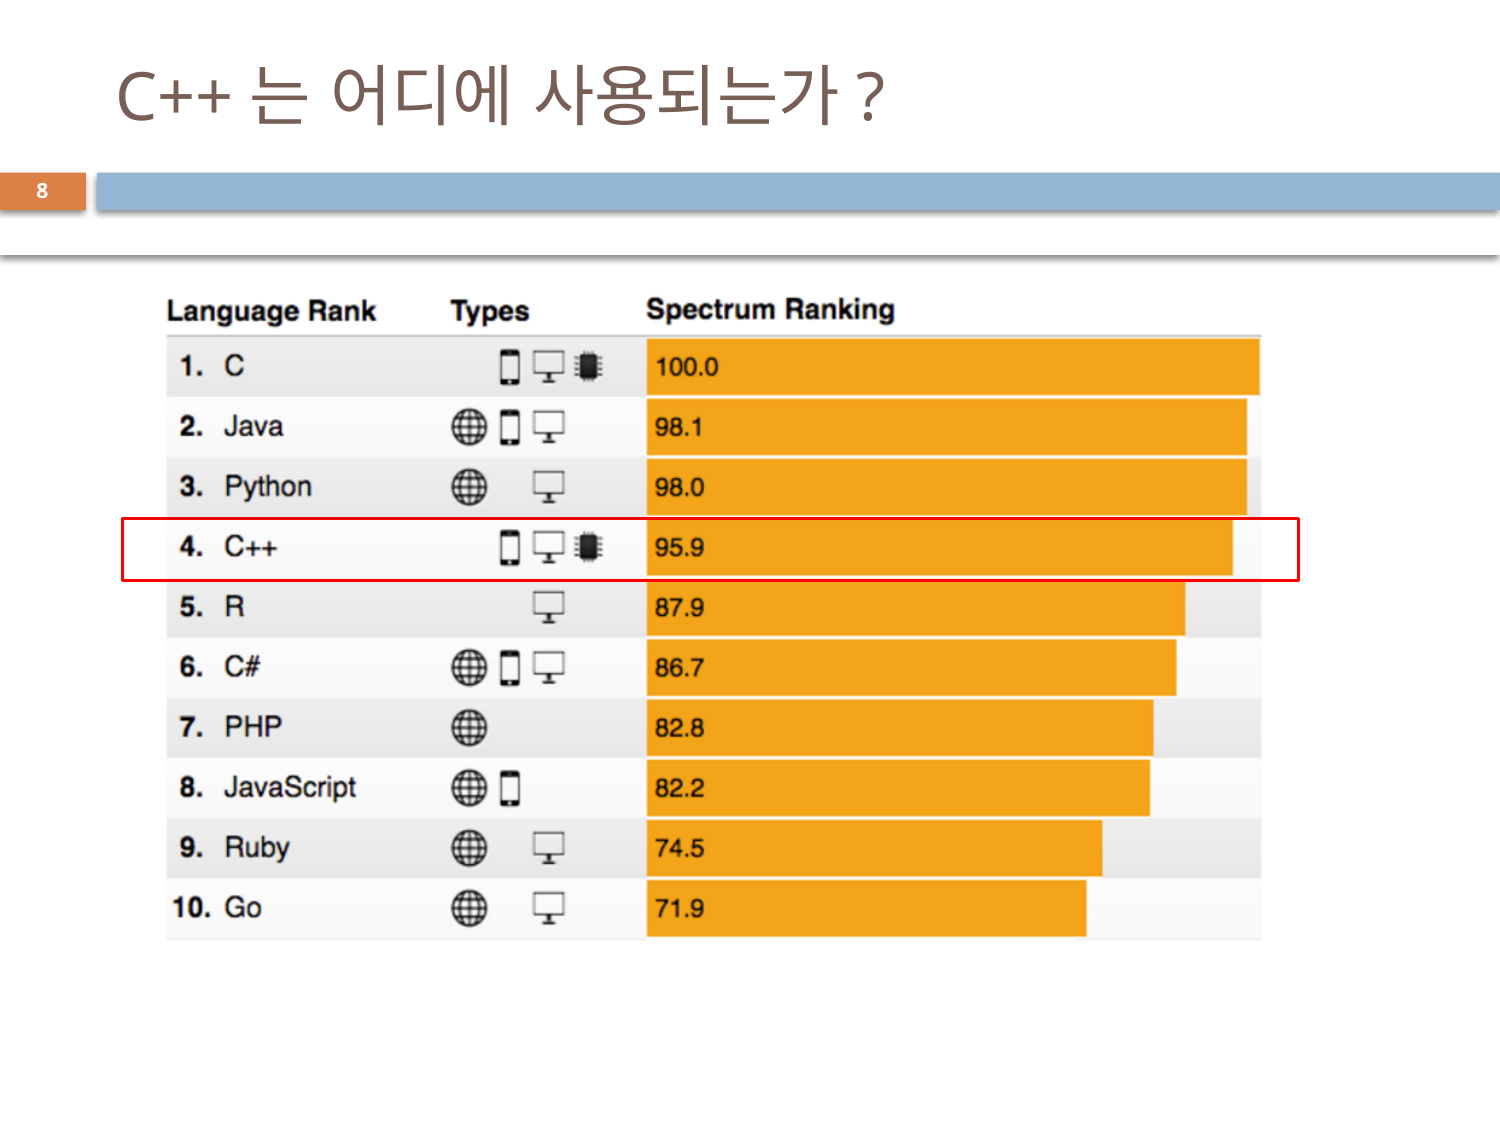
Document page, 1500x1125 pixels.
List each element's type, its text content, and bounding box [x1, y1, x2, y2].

slide_number 8 [0, 170, 87, 211]
picture [151, 280, 1276, 956]
text_box [1280, 517, 1300, 582]
text_box [121, 517, 145, 582]
title C++는 어디에 사용되는가? [100, 37, 1438, 149]
